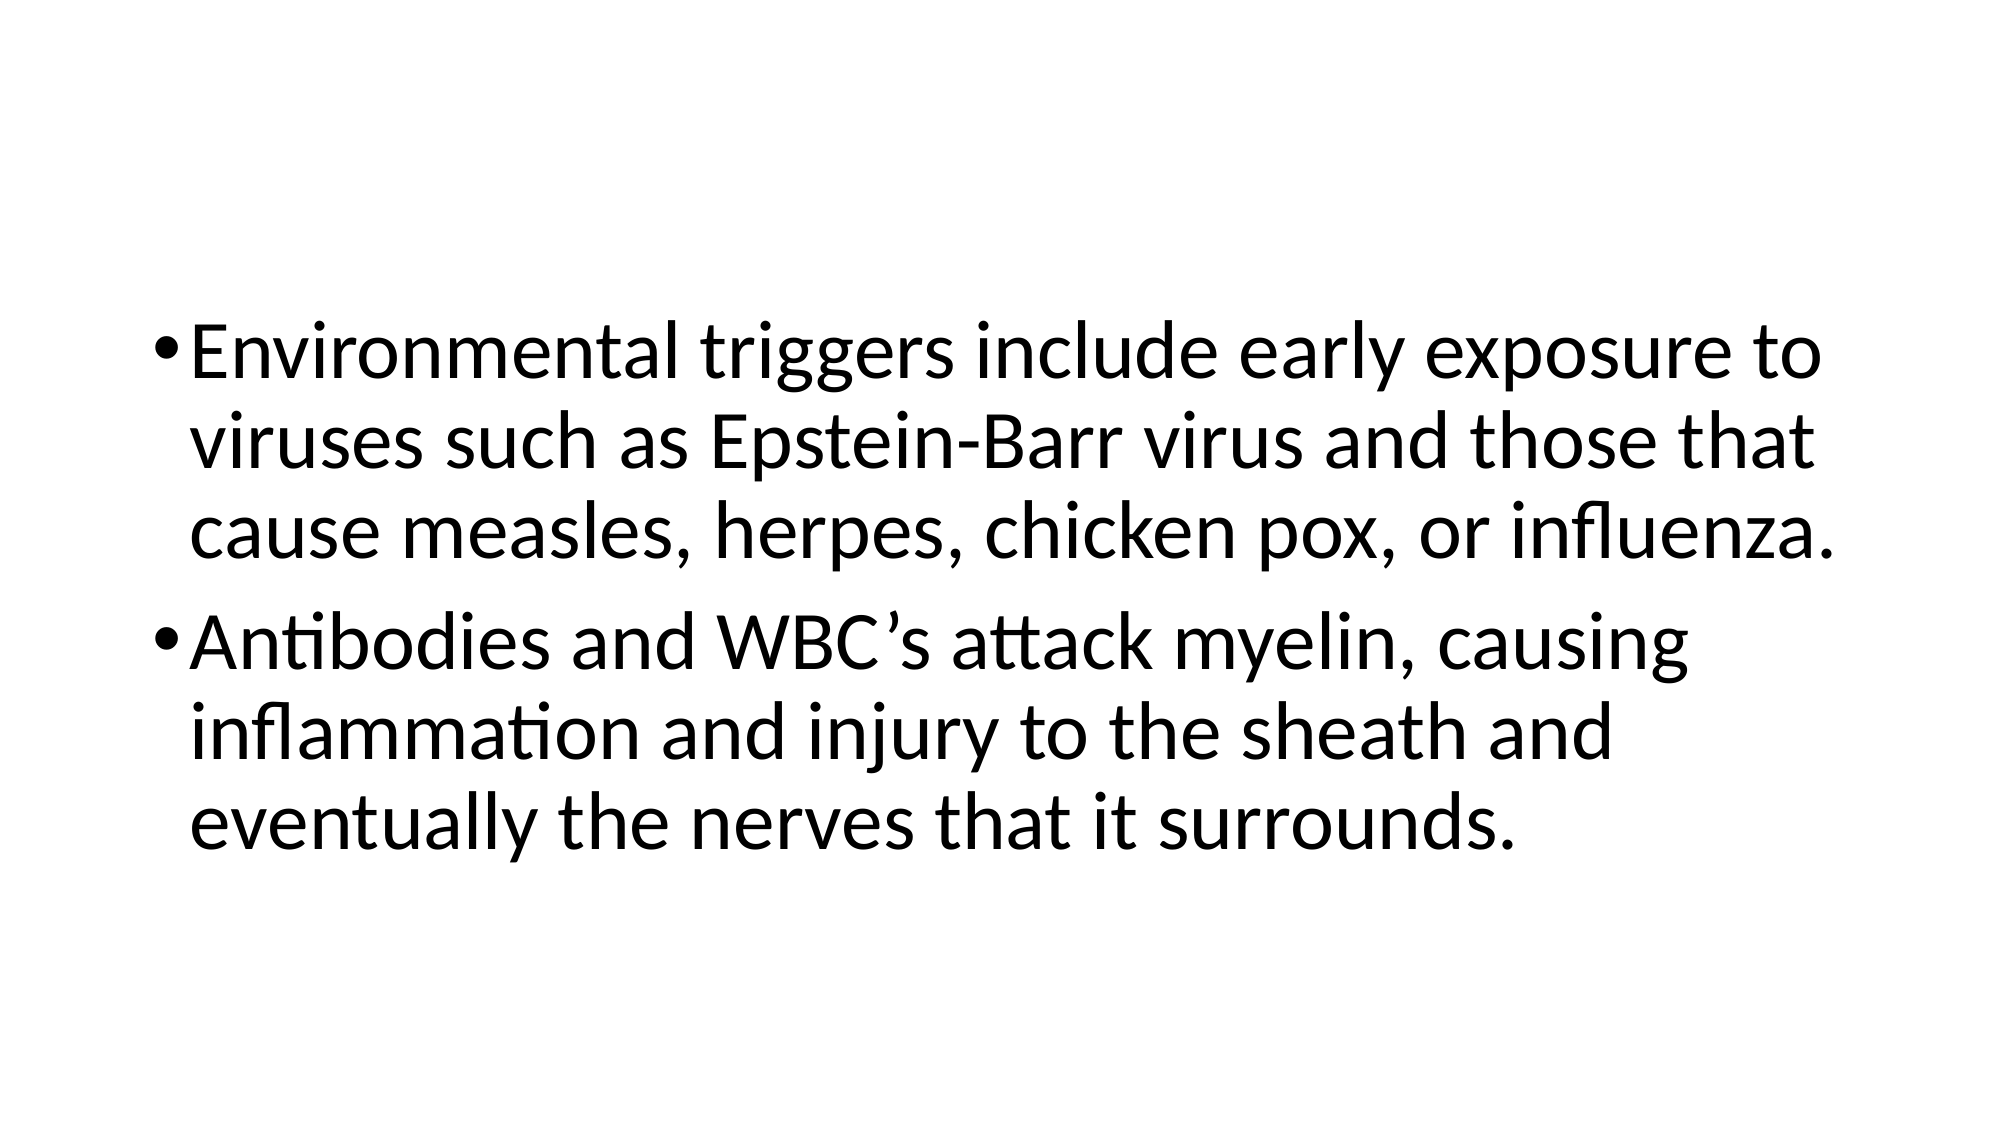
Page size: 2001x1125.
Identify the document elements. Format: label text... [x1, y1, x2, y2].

list Environmental triggers include early exposure to viruses such as Epstein-Barr virus and those that cause measles, herpes, chicken pox, or influenza. Antibodies and WBC’s attack myelin, causing inflammation and injury to the sheath and eventually the nerves that it surrounds. [137, 299, 1863, 1014]
